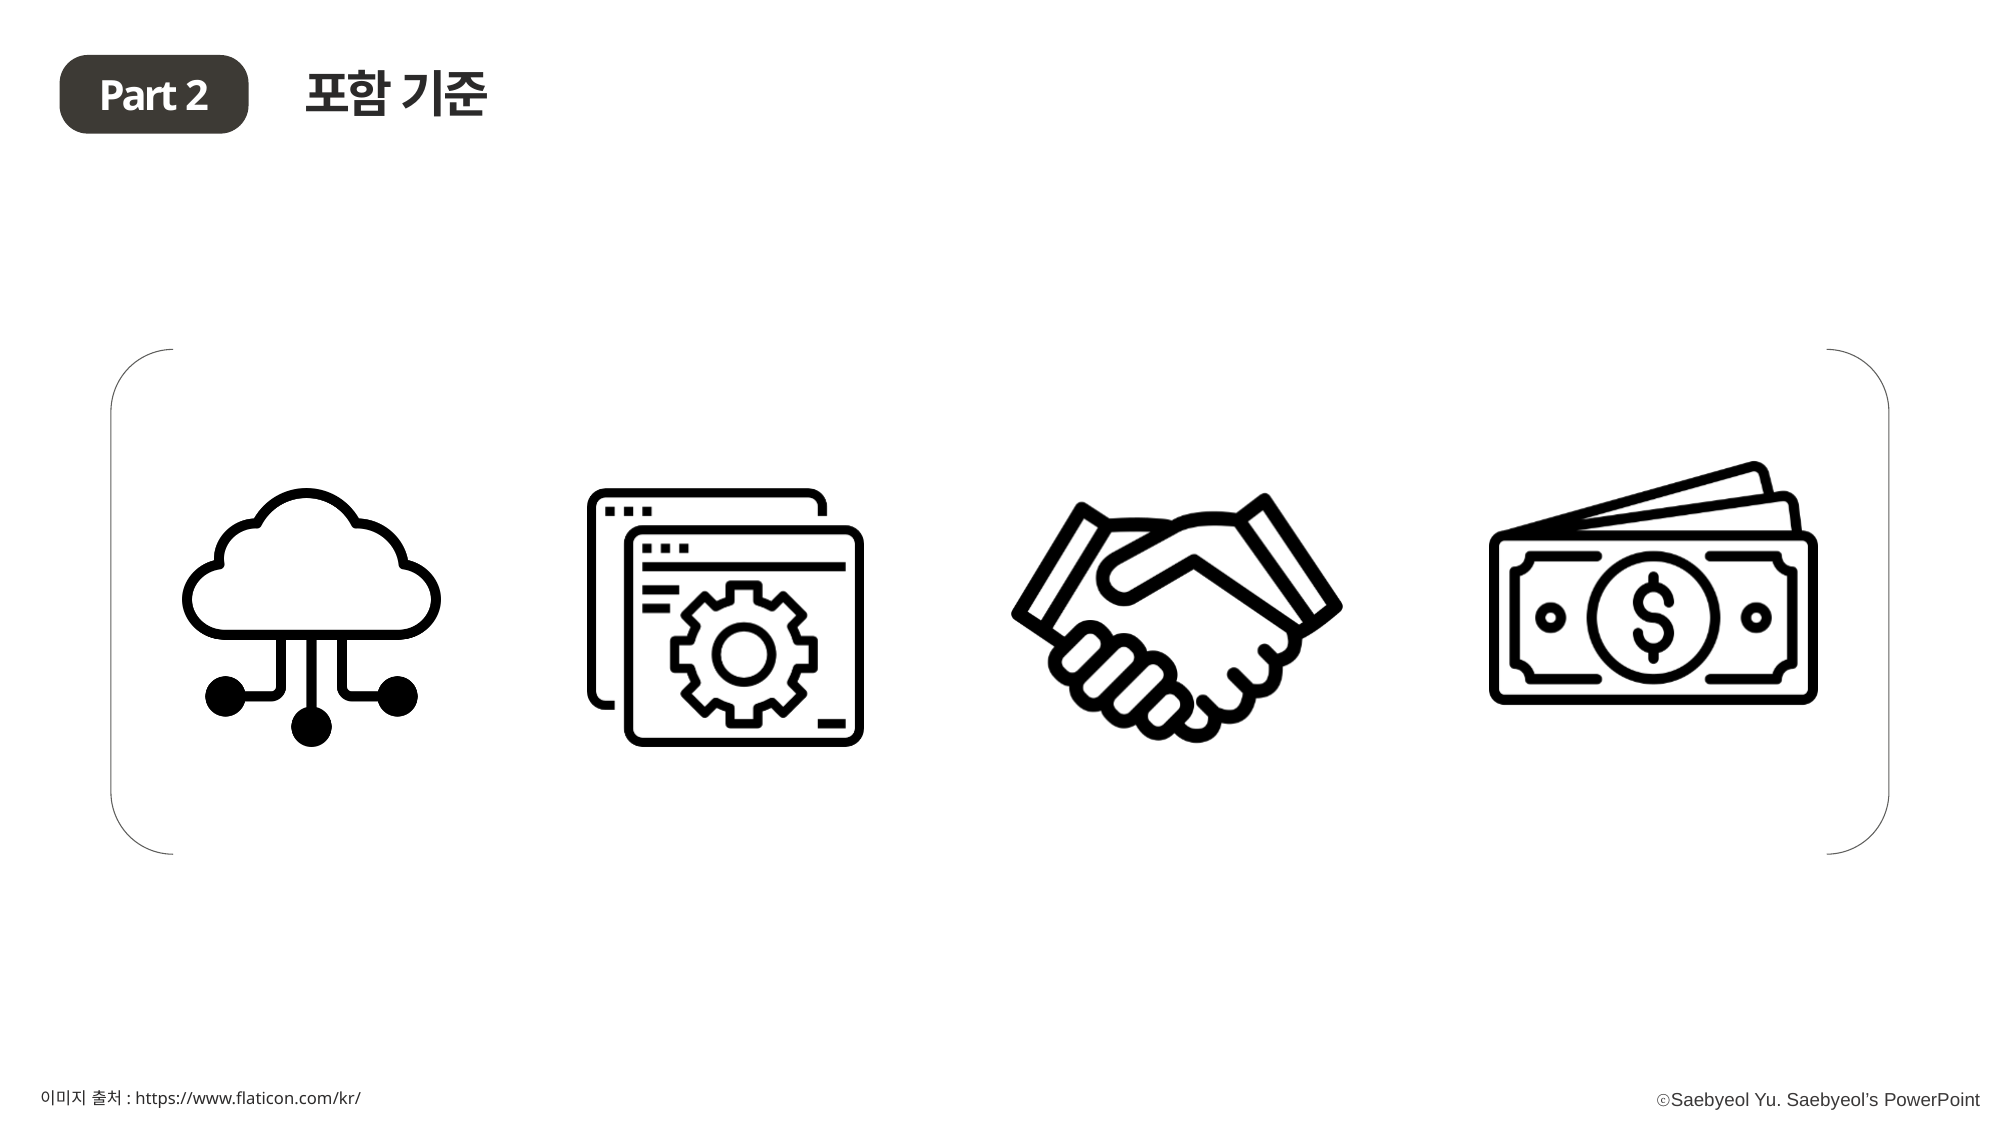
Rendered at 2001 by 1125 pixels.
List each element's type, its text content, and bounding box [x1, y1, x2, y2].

text_box [58, 53, 250, 135]
text_box Part 2 [83, 61, 225, 127]
text_box 포함 기준 [289, 54, 505, 130]
picture [1489, 419, 1818, 747]
text_box [110, 348, 1890, 855]
picture [587, 479, 864, 756]
text_box 이미지 출처: https://www.flaticon.com/kr/ [25, 1081, 889, 1116]
picture [1010, 451, 1344, 785]
picture [182, 488, 441, 747]
